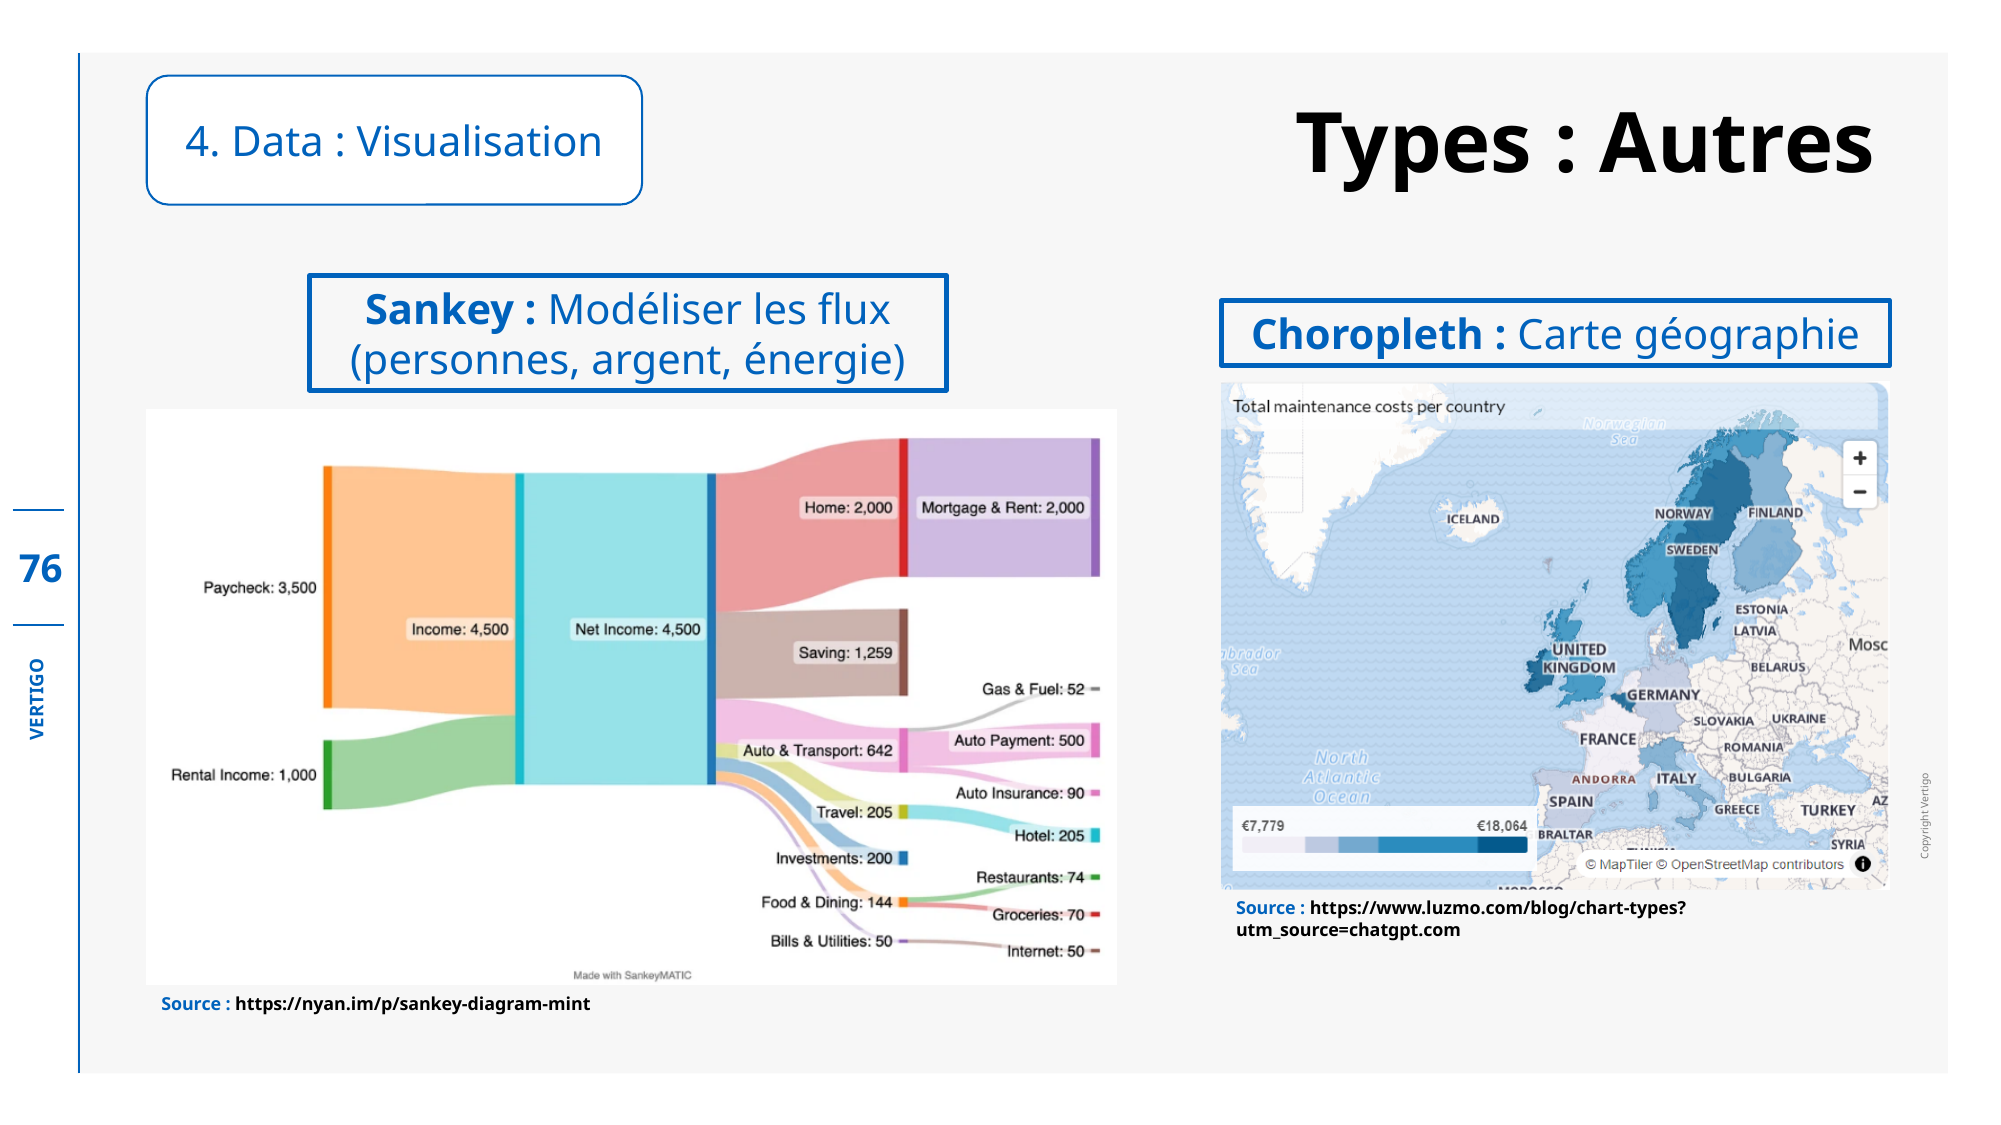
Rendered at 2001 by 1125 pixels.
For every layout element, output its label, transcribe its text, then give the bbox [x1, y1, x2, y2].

text_box Types : Autres [878, 81, 1891, 197]
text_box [1221, 300, 1890, 954]
text_box 4. Data : Visualisation [145, 74, 644, 206]
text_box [146, 275, 1117, 1022]
